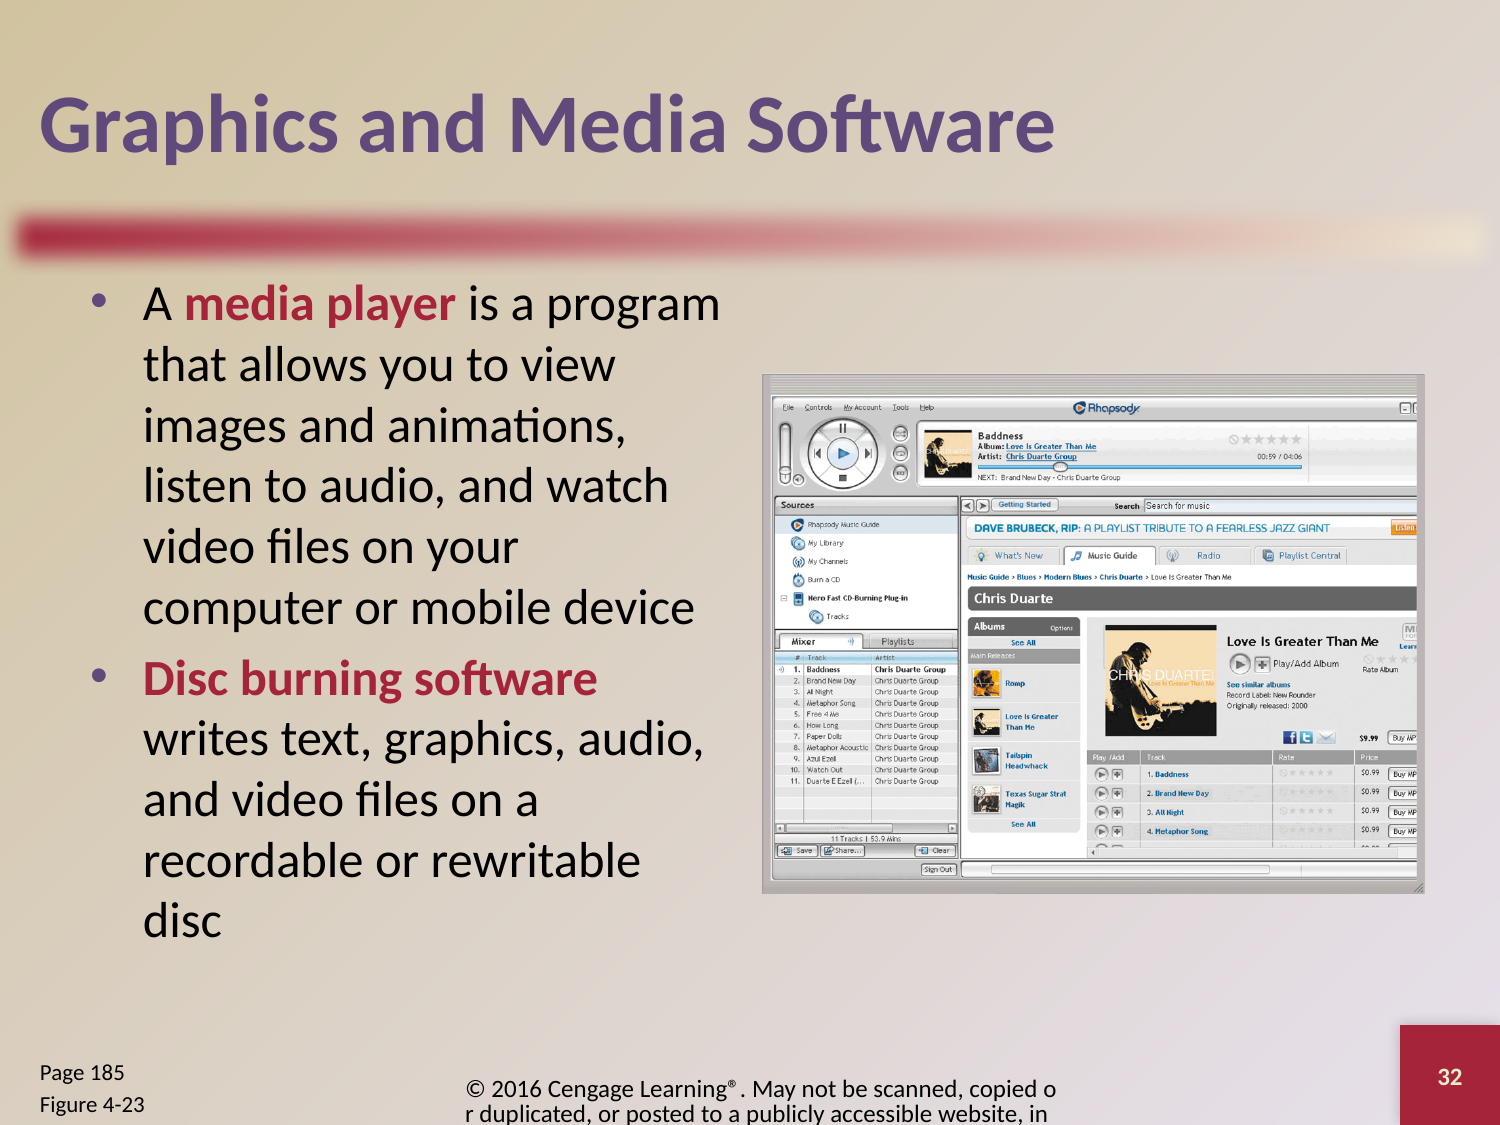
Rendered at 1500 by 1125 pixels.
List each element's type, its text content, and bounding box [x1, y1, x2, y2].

footer © 2016 Cengage Learning®. May not be scanned, copied or duplicated, or posted to a publicly accessible website, in whole or in part. [450, 1050, 1075, 1125]
list Page 185 Figure 4-23 [24, 1050, 300, 1125]
title Graphics and Media Software [24, 24, 1475, 213]
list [762, 373, 1426, 895]
list A media player is a program that allows you to view images and animations, listen to audio, and watch video files on your computer or mobile device Disc burning software writes text, graphics, audio, and video files on a recordable or rewritable disc [75, 262, 738, 1005]
slide_number 32 [1400, 1025, 1500, 1125]
